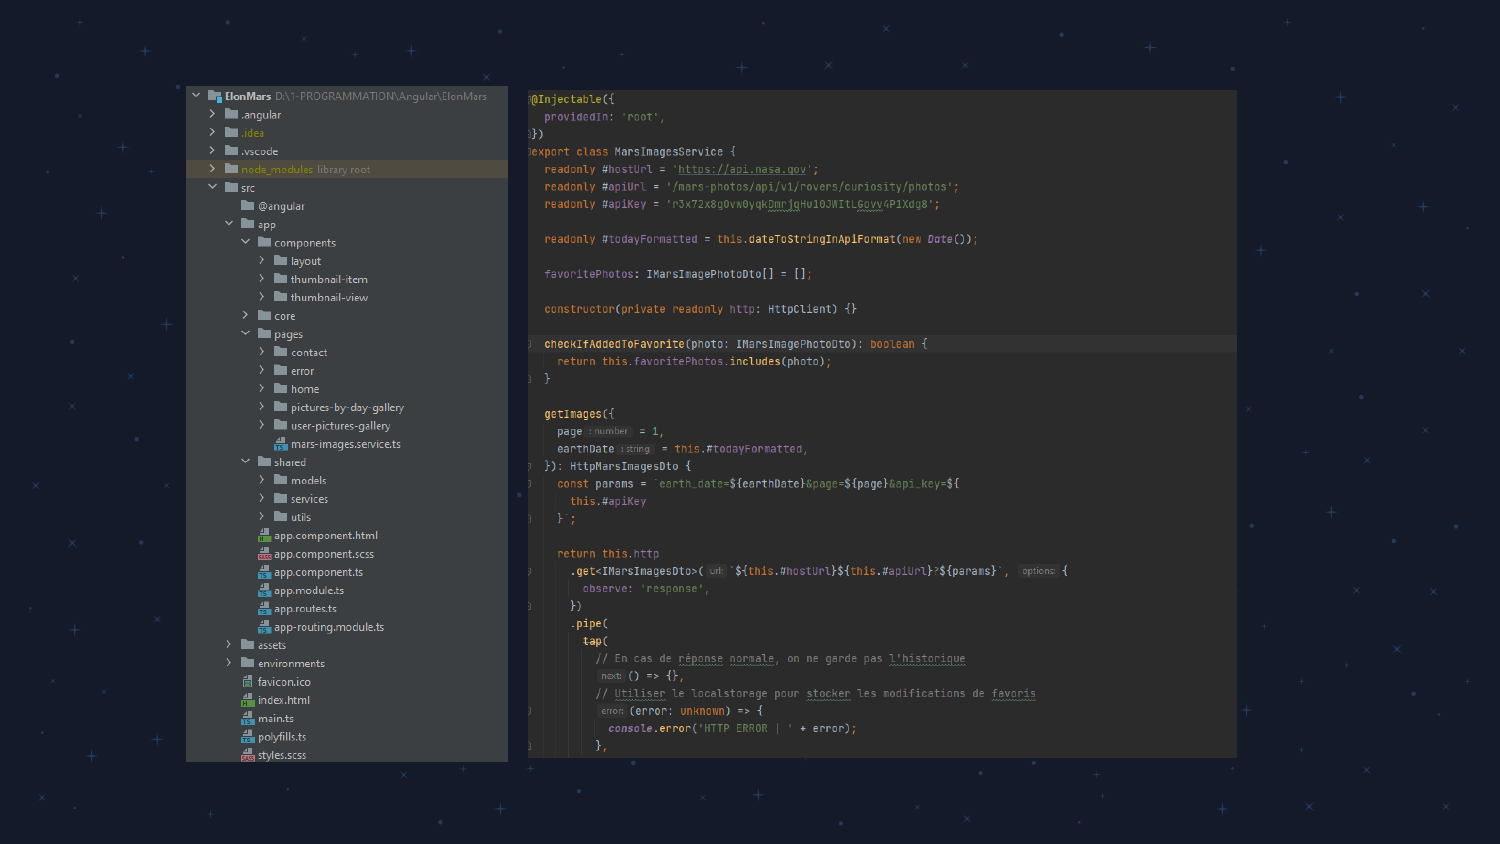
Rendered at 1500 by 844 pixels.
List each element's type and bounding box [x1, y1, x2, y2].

picture [528, 90, 1237, 758]
picture [185, 86, 508, 762]
